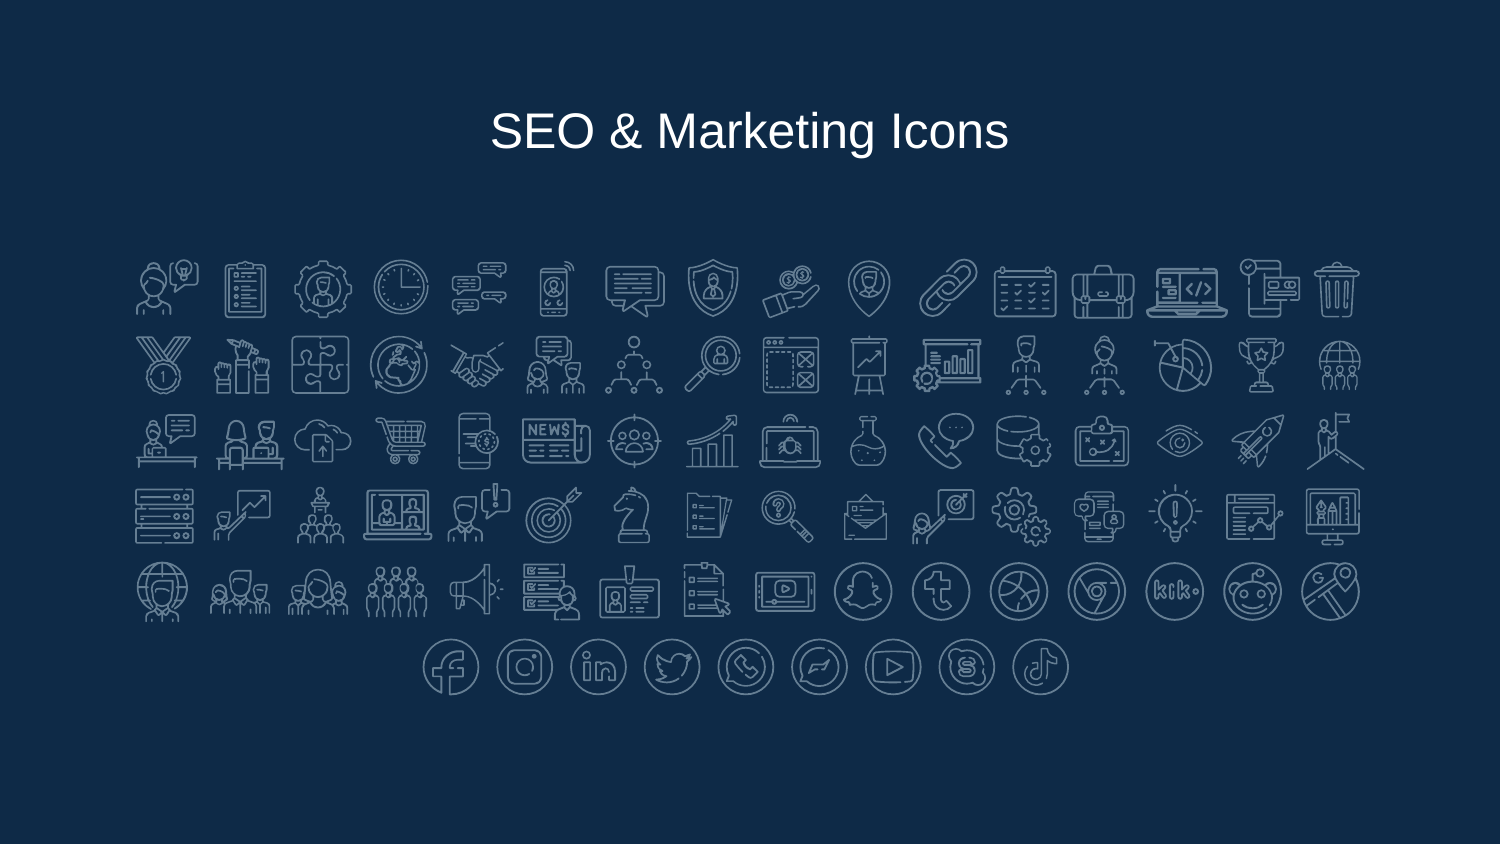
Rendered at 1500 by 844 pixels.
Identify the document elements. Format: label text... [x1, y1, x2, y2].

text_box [447, 482, 511, 543]
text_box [1012, 638, 1070, 696]
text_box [996, 415, 1052, 468]
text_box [209, 569, 271, 615]
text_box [846, 415, 888, 467]
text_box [213, 338, 271, 395]
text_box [136, 561, 189, 623]
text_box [754, 571, 816, 613]
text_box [1238, 337, 1285, 393]
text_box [569, 638, 628, 696]
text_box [864, 638, 922, 696]
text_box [683, 561, 732, 618]
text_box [215, 419, 285, 471]
text_box [291, 335, 350, 394]
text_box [451, 261, 507, 315]
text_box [135, 336, 192, 395]
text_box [993, 266, 1057, 318]
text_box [450, 341, 505, 388]
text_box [938, 638, 996, 696]
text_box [613, 486, 651, 544]
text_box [373, 259, 429, 315]
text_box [847, 260, 891, 318]
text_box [643, 638, 701, 696]
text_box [761, 265, 822, 319]
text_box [1147, 483, 1203, 543]
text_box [1300, 561, 1361, 622]
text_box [1230, 414, 1285, 468]
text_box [790, 638, 849, 696]
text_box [134, 488, 194, 544]
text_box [1156, 424, 1204, 458]
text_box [224, 260, 267, 319]
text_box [362, 489, 433, 541]
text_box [369, 335, 429, 395]
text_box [605, 265, 666, 318]
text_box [1145, 561, 1205, 621]
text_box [294, 260, 353, 319]
title SEO & Marketing Icons [117, 83, 1383, 163]
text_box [496, 638, 554, 696]
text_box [449, 563, 505, 615]
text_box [761, 490, 815, 544]
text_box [604, 335, 664, 395]
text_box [989, 561, 1049, 621]
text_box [135, 413, 198, 469]
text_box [833, 561, 893, 621]
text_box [1145, 267, 1229, 319]
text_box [135, 259, 199, 316]
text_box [1318, 340, 1361, 391]
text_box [686, 492, 733, 539]
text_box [991, 486, 1052, 547]
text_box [213, 489, 271, 541]
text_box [293, 419, 352, 463]
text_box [521, 418, 592, 464]
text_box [917, 258, 980, 318]
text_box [1083, 335, 1126, 396]
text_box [1306, 411, 1365, 471]
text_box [539, 260, 575, 317]
text_box [525, 486, 583, 544]
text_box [843, 493, 888, 541]
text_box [912, 338, 982, 393]
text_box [1313, 261, 1361, 318]
text_box [366, 566, 428, 618]
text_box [758, 413, 822, 469]
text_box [1073, 491, 1125, 543]
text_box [599, 565, 661, 619]
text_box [1223, 561, 1283, 621]
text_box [1067, 561, 1127, 621]
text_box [1239, 258, 1301, 318]
text_box [1153, 338, 1213, 392]
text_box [1074, 415, 1130, 467]
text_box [762, 336, 820, 394]
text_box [917, 412, 975, 470]
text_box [606, 413, 663, 469]
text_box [1305, 488, 1361, 546]
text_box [1071, 264, 1135, 319]
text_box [686, 258, 740, 318]
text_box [522, 563, 581, 621]
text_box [374, 417, 427, 465]
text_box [911, 488, 975, 545]
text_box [685, 414, 740, 468]
text_box [422, 638, 480, 696]
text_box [296, 486, 345, 544]
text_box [1225, 493, 1284, 541]
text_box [717, 638, 775, 696]
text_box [526, 335, 585, 395]
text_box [1005, 335, 1047, 396]
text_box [287, 568, 349, 616]
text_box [911, 561, 971, 621]
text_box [683, 335, 741, 393]
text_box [850, 335, 889, 396]
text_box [458, 412, 500, 470]
